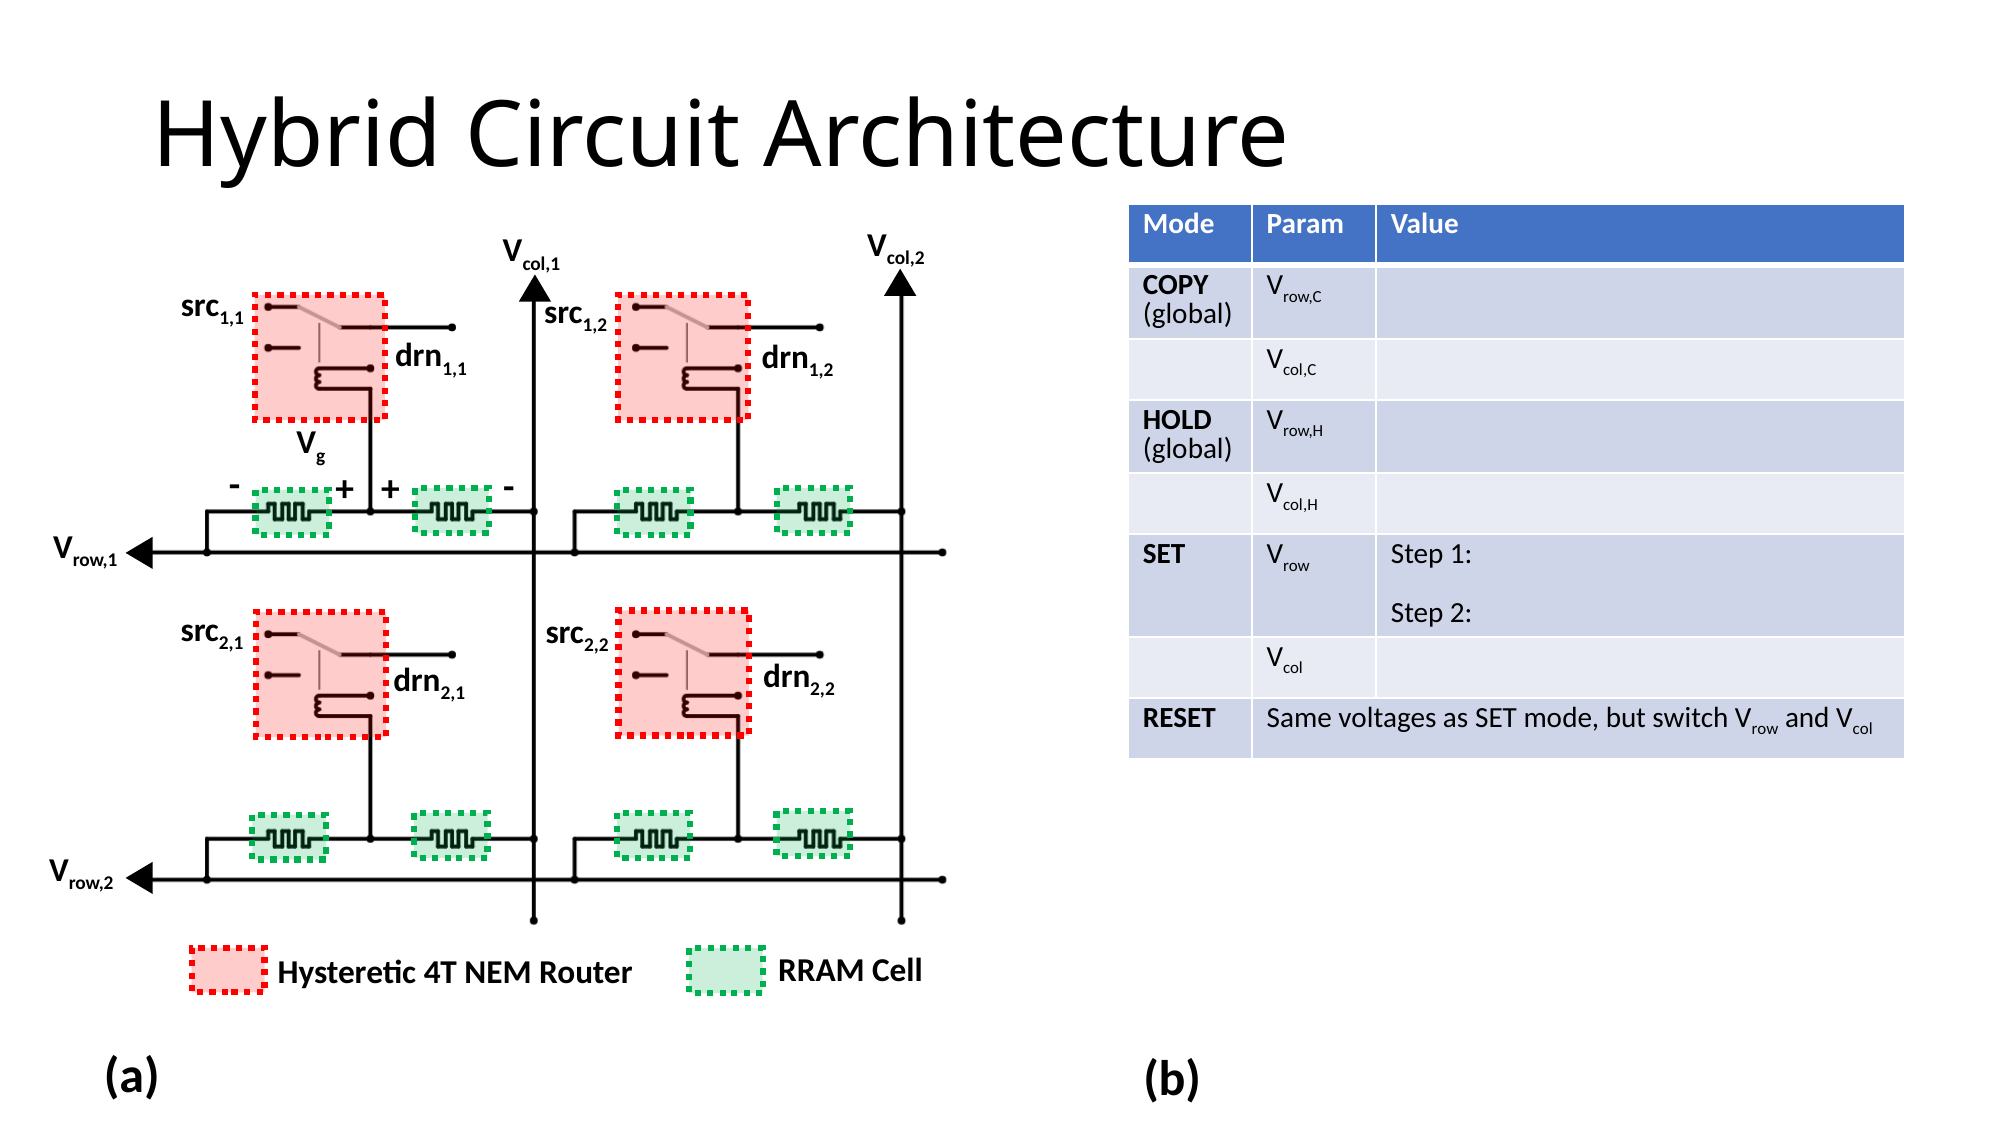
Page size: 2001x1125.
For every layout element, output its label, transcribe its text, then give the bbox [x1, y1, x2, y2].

text_box (a) [89, 1035, 175, 1111]
title Hybrid Circuit Architecture [137, 27, 1863, 246]
text_box (b) [1128, 1037, 1217, 1113]
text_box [34, 215, 1000, 999]
